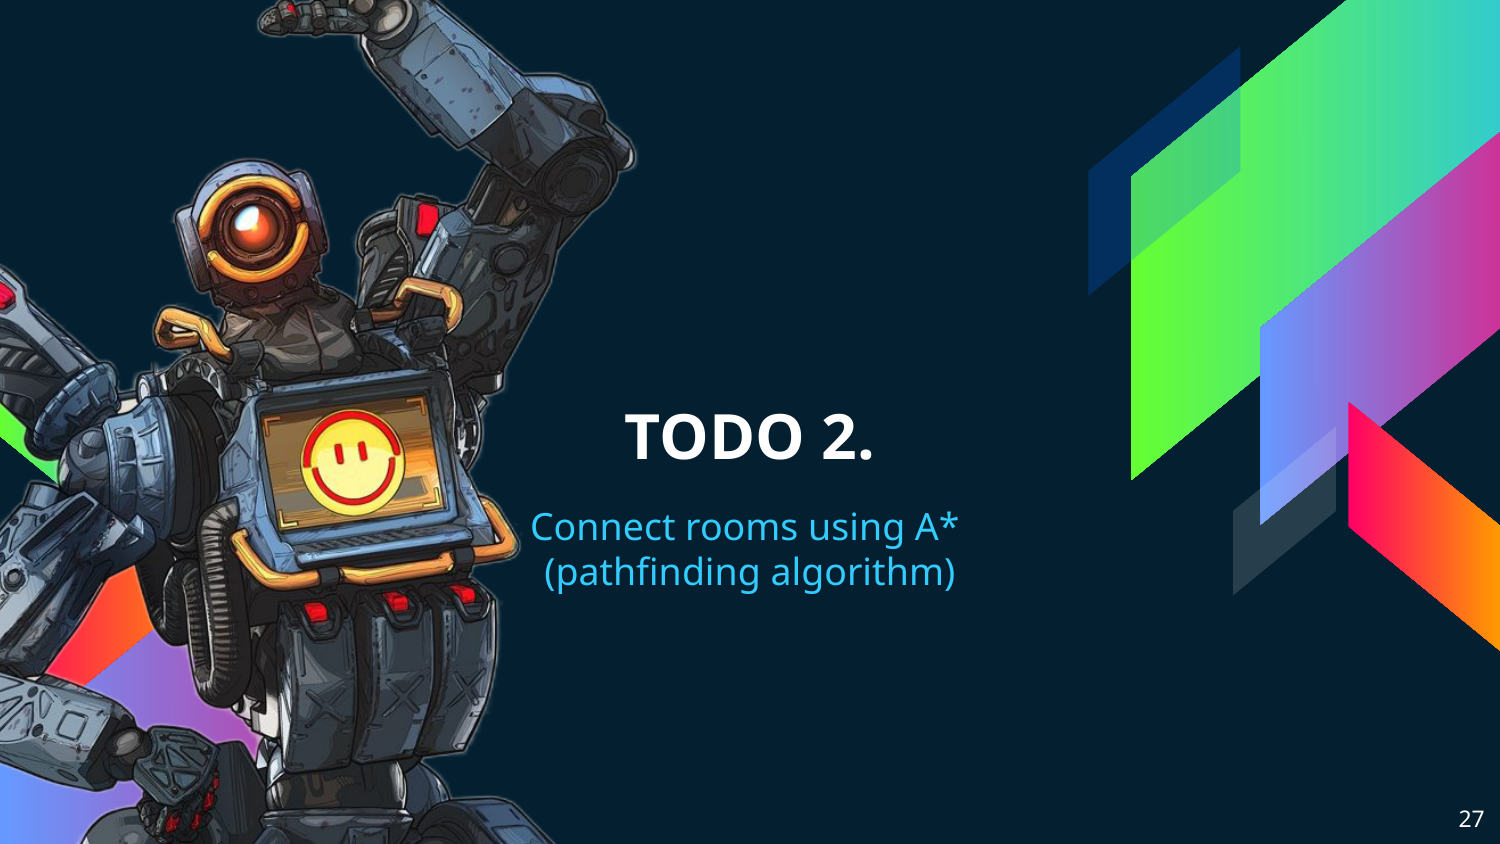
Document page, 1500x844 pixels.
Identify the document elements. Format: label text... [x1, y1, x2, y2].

subtitle Connect rooms using A* (pathfinding algorithm) [700, 487, 1269, 617]
slide_number ‹#› [1403, 789, 1500, 844]
picture [0, 0, 692, 844]
title TODO 2. [700, 382, 1066, 487]
